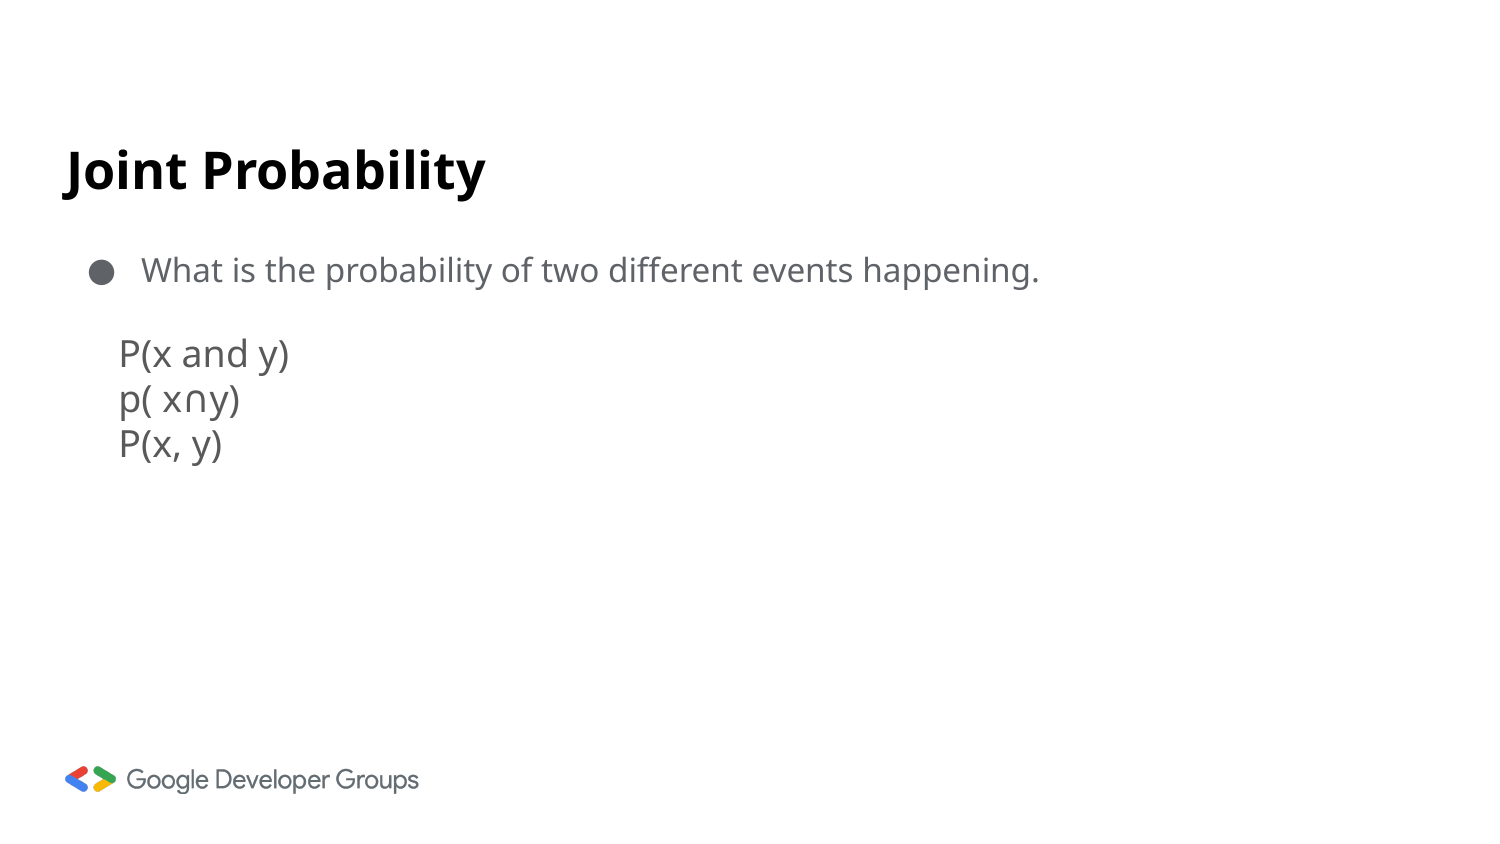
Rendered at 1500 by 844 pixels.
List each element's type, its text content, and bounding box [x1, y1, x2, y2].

text_box P(x and y) p( x∩y) P(x, y) [103, 314, 1371, 463]
list What is the probability of two different events happening. [51, 227, 1470, 326]
picture [64, 766, 419, 794]
title Joint Probability [51, 91, 512, 216]
